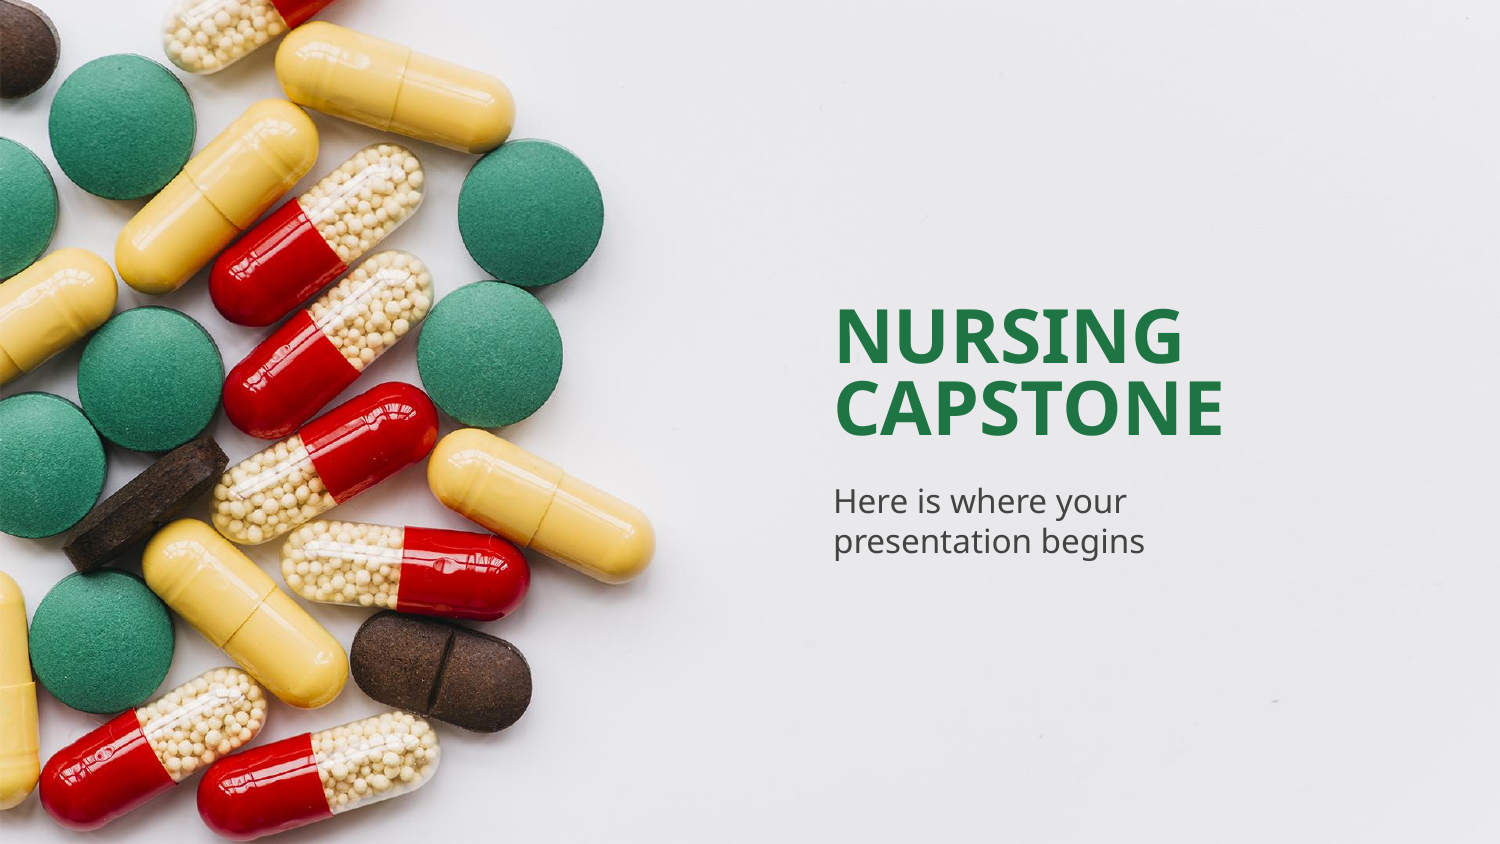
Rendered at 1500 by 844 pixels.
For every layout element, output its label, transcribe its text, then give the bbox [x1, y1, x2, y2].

picture [0, 0, 1500, 844]
title NURSING CAPSTONE [818, 128, 1382, 465]
subtitle Here is where your presentation begins [818, 464, 1231, 595]
